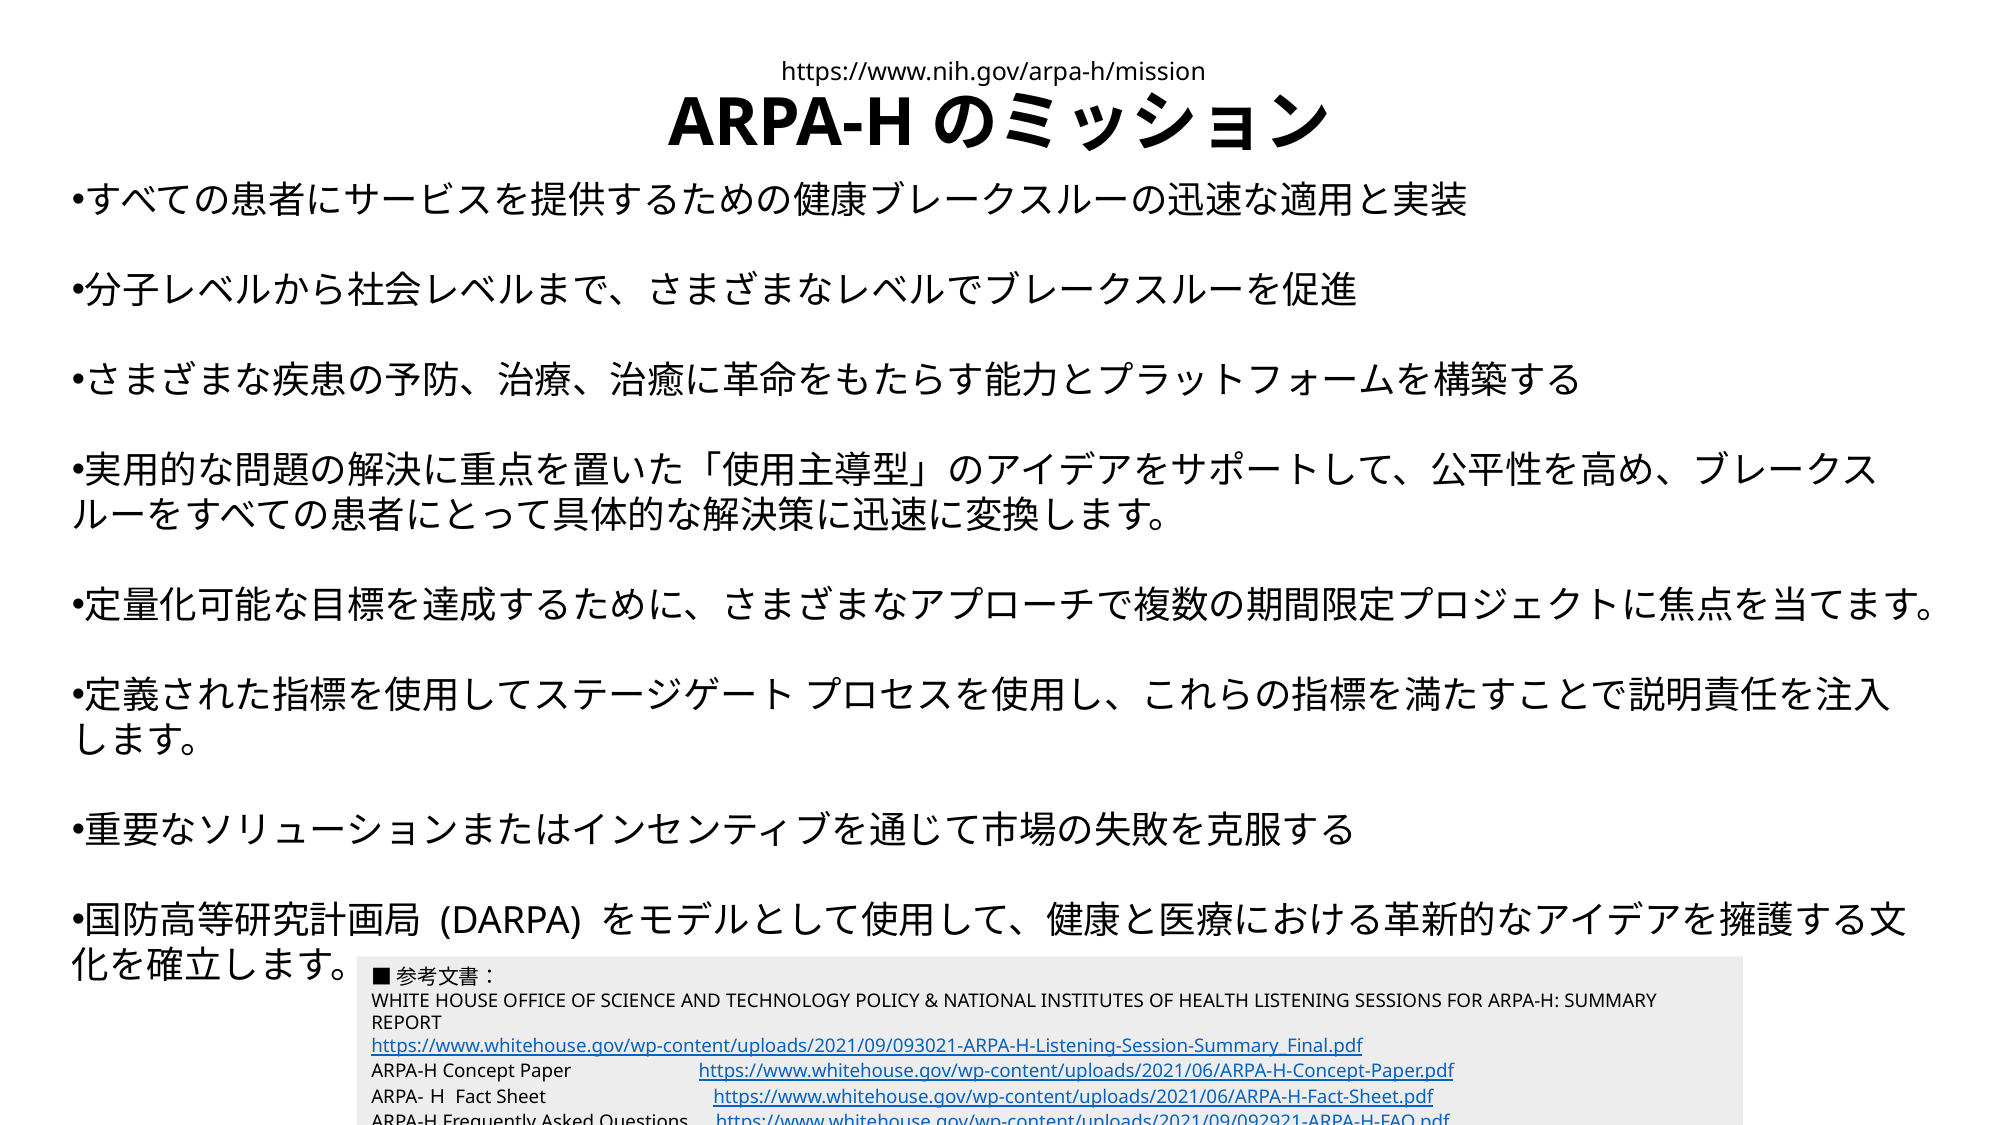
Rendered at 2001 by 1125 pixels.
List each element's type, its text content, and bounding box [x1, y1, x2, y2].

text_box ■参考文書： WHITE HOUSE OFFICE OF SCIENCE AND TECHNOLOGY POLICY & NATIONAL INSTITUTES OF HEALTH LISTENING SESSIONS FOR ARPA-H: SUMMARY REPORT https://www.whitehouse.gov/wp-content/uploads/2021/09/093021-ARPA-H-Listening-Session-Summary_Final.pdf ARPA-H Concept Paper https://www.whitehouse.gov/wp-content/uploads/2021/06/ARPA-H-Concept-Paper.pdf ARPA-Ｈ Fact Sheet https://www.whitehouse.gov/wp-content/uploads/2021/06/ARPA-H-Fact-Sheet.pdf ARPA-H Frequently Asked Questions https://www.whitehouse.gov/wp-content/uploads/2021/09/092921-ARPA-H-FAQ.pdf [356, 956, 1743, 1125]
text_box https://www.nih.gov/arpa-h/mission [493, 48, 1494, 71]
text_box すべての患者にサービスを提供するための健康ブレークスルーの迅速な適用と実装 分子レベルから社会レベルまで、さまざまなレベルでブレークスルーを促進 さまざまな疾患の予防、治療、治癒に革命をもたらす能力とプラットフォームを構築する 実用的な問題の解決に重点を置いた「使用主導型」のアイデアをサポートして、公平性を高め、ブレークスルーをすべての患者にとって具体的な解決策に迅速に変換します。 定量化可能な目標を達成するために、さまざまなアプローチで複数の期間限定プロジェクトに焦点を当てます。 定義された指標を使用してステージゲート プロセスを使用し、これらの指標を満たすことで説明責任を注入します。 重要なソリューションまたはインセンティブを通じて市場の失敗を克服する 国防高等研究計画局 (DARPA) をモデルとして使用して、健康と医療における革新的なアイデアを擁護する文化を確立します。 [57, 168, 1943, 994]
text_box ARPA-Hのミッション [0, 71, 2000, 167]
